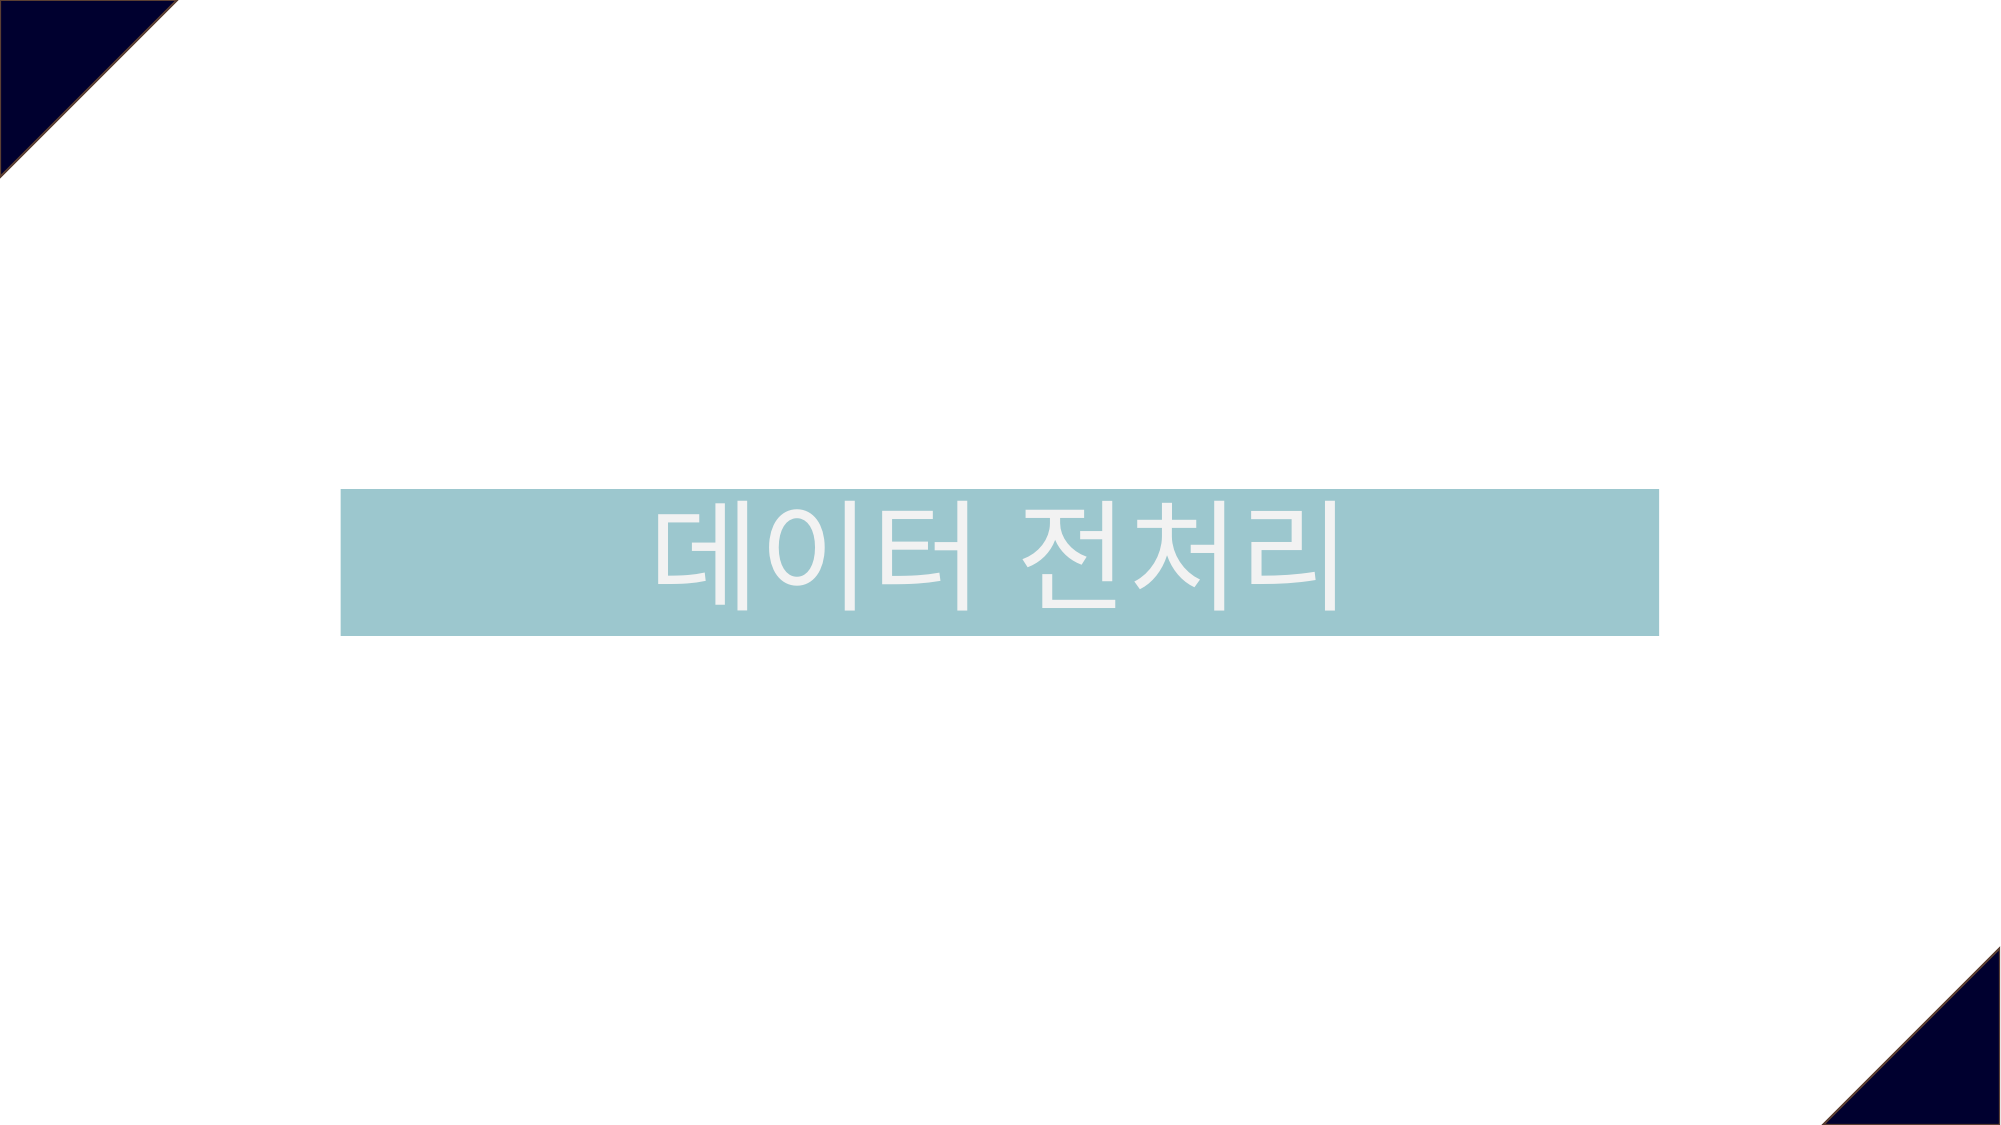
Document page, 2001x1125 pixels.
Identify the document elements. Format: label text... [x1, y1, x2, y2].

title 데이터 전처리 [340, 489, 1660, 636]
